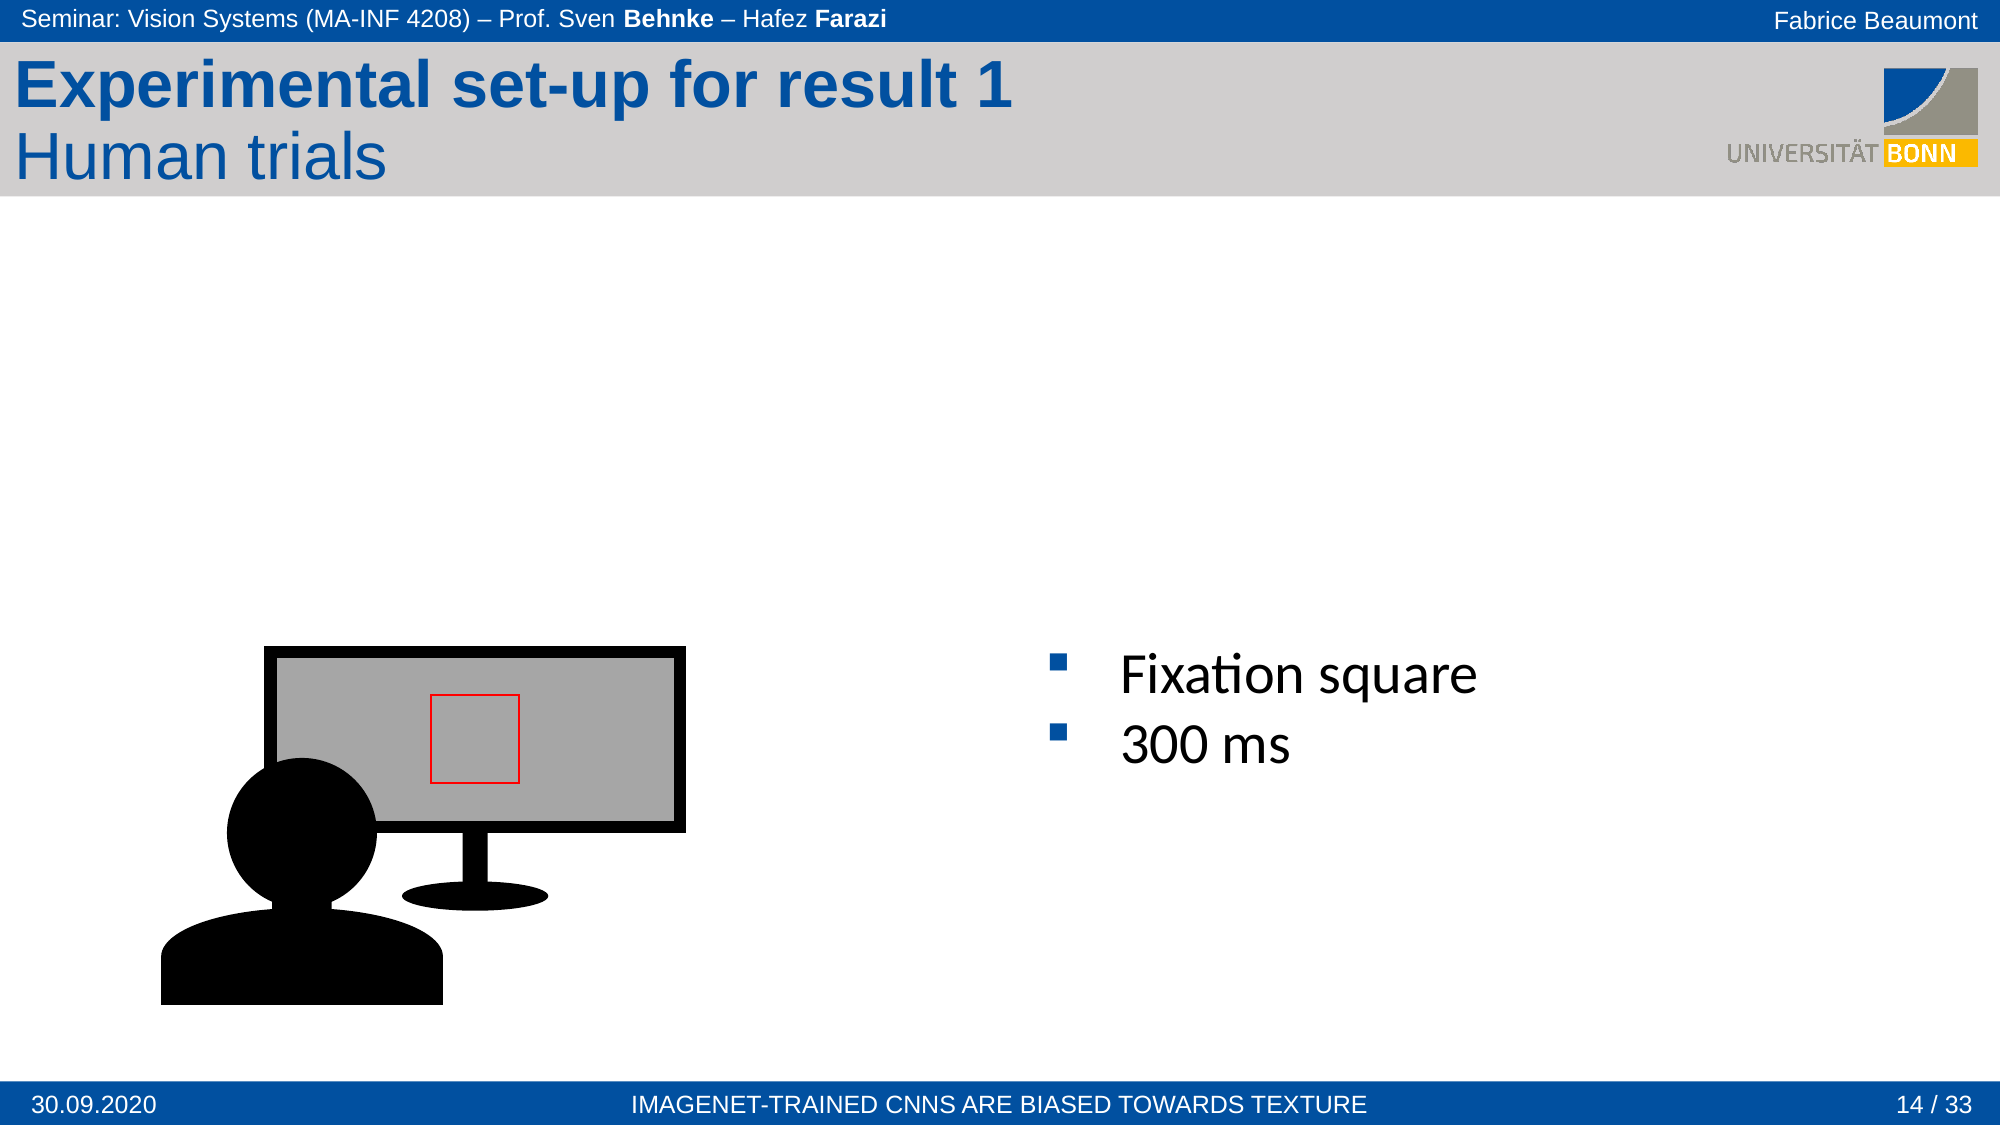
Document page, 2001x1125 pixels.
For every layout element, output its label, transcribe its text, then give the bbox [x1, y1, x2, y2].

list Experimental set-up for result 1 Human trials [0, 42, 1725, 122]
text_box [161, 652, 680, 1005]
text_box 14 / 33 [1850, 1081, 1988, 1125]
picture [1724, 44, 1978, 187]
text_box Fixation square 300 ms [1030, 627, 1494, 783]
